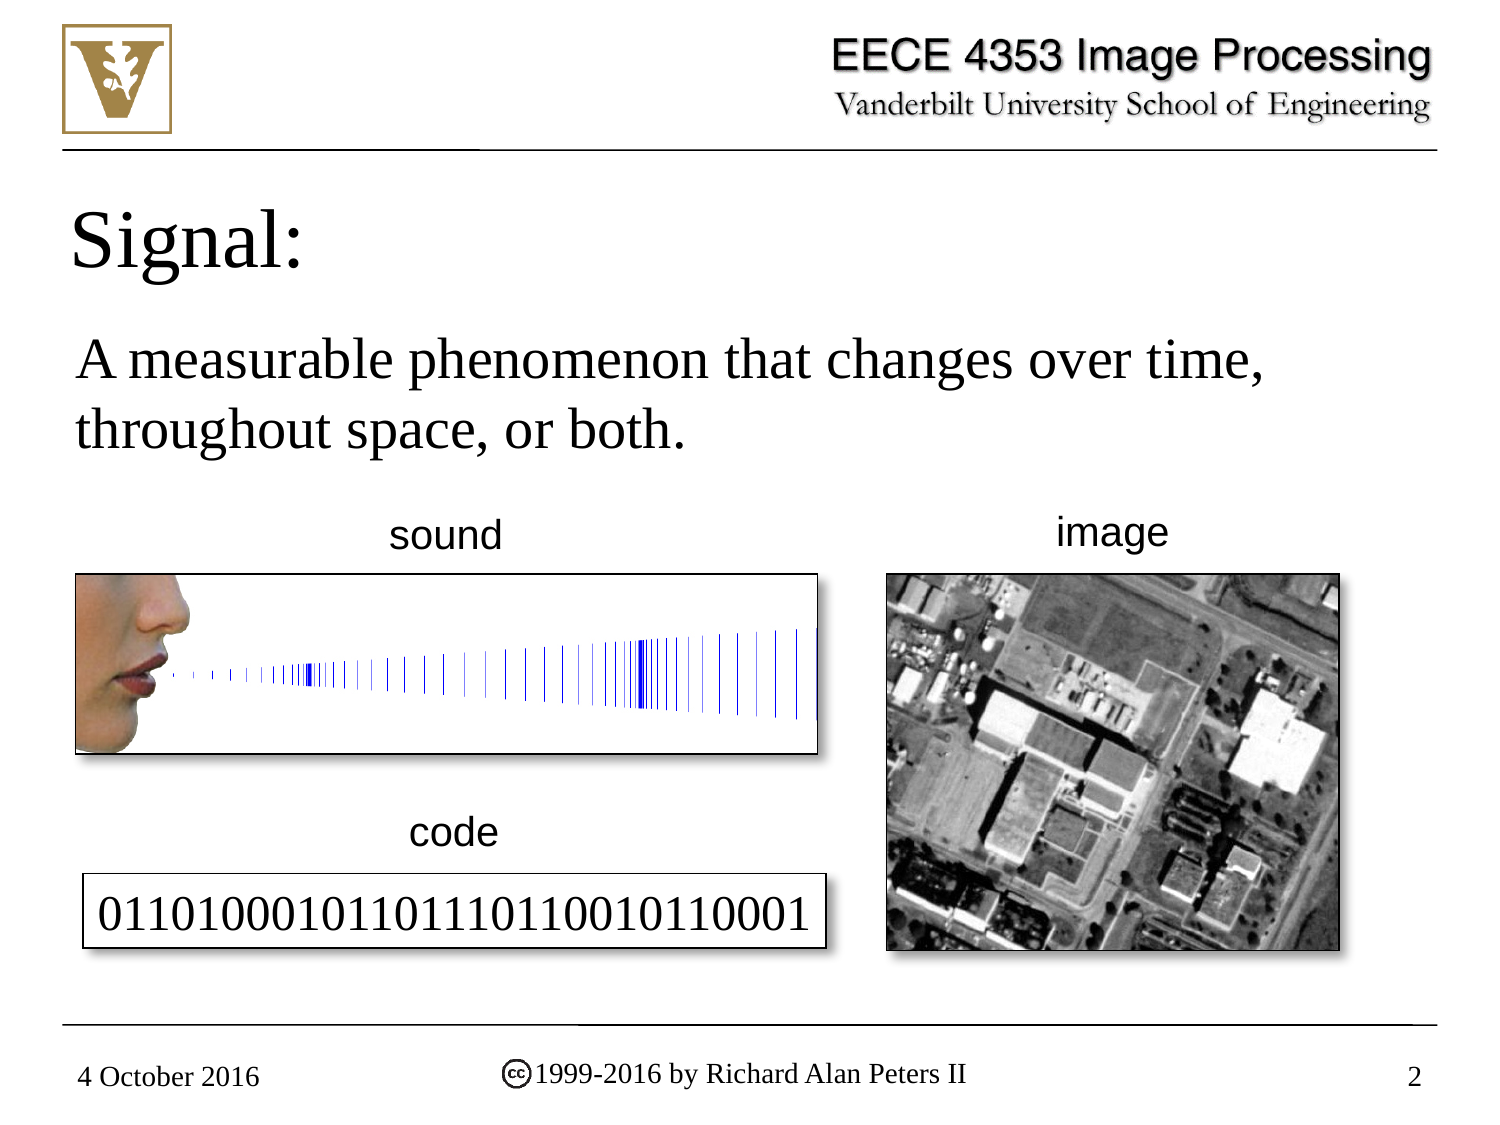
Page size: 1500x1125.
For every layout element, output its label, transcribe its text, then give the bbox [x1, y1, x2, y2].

text_box sound [374, 500, 519, 565]
text_box code [394, 797, 515, 863]
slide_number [62, 1037, 375, 1113]
slide_number 2 [1125, 1037, 1438, 1113]
text_box 01101000101101110110010110001 [82, 873, 826, 949]
picture [887, 574, 1339, 951]
picture [62, 24, 172, 134]
footer 1999-2016 by Richard Alan Peters II [500, 1034, 1002, 1110]
title Signal: [54, 174, 330, 294]
text_box image [1041, 497, 1185, 563]
text_box A measurable phenomenon that changes over time, throughout space, or both. [60, 312, 1300, 468]
picture [826, 25, 1436, 133]
picture [75, 574, 818, 754]
